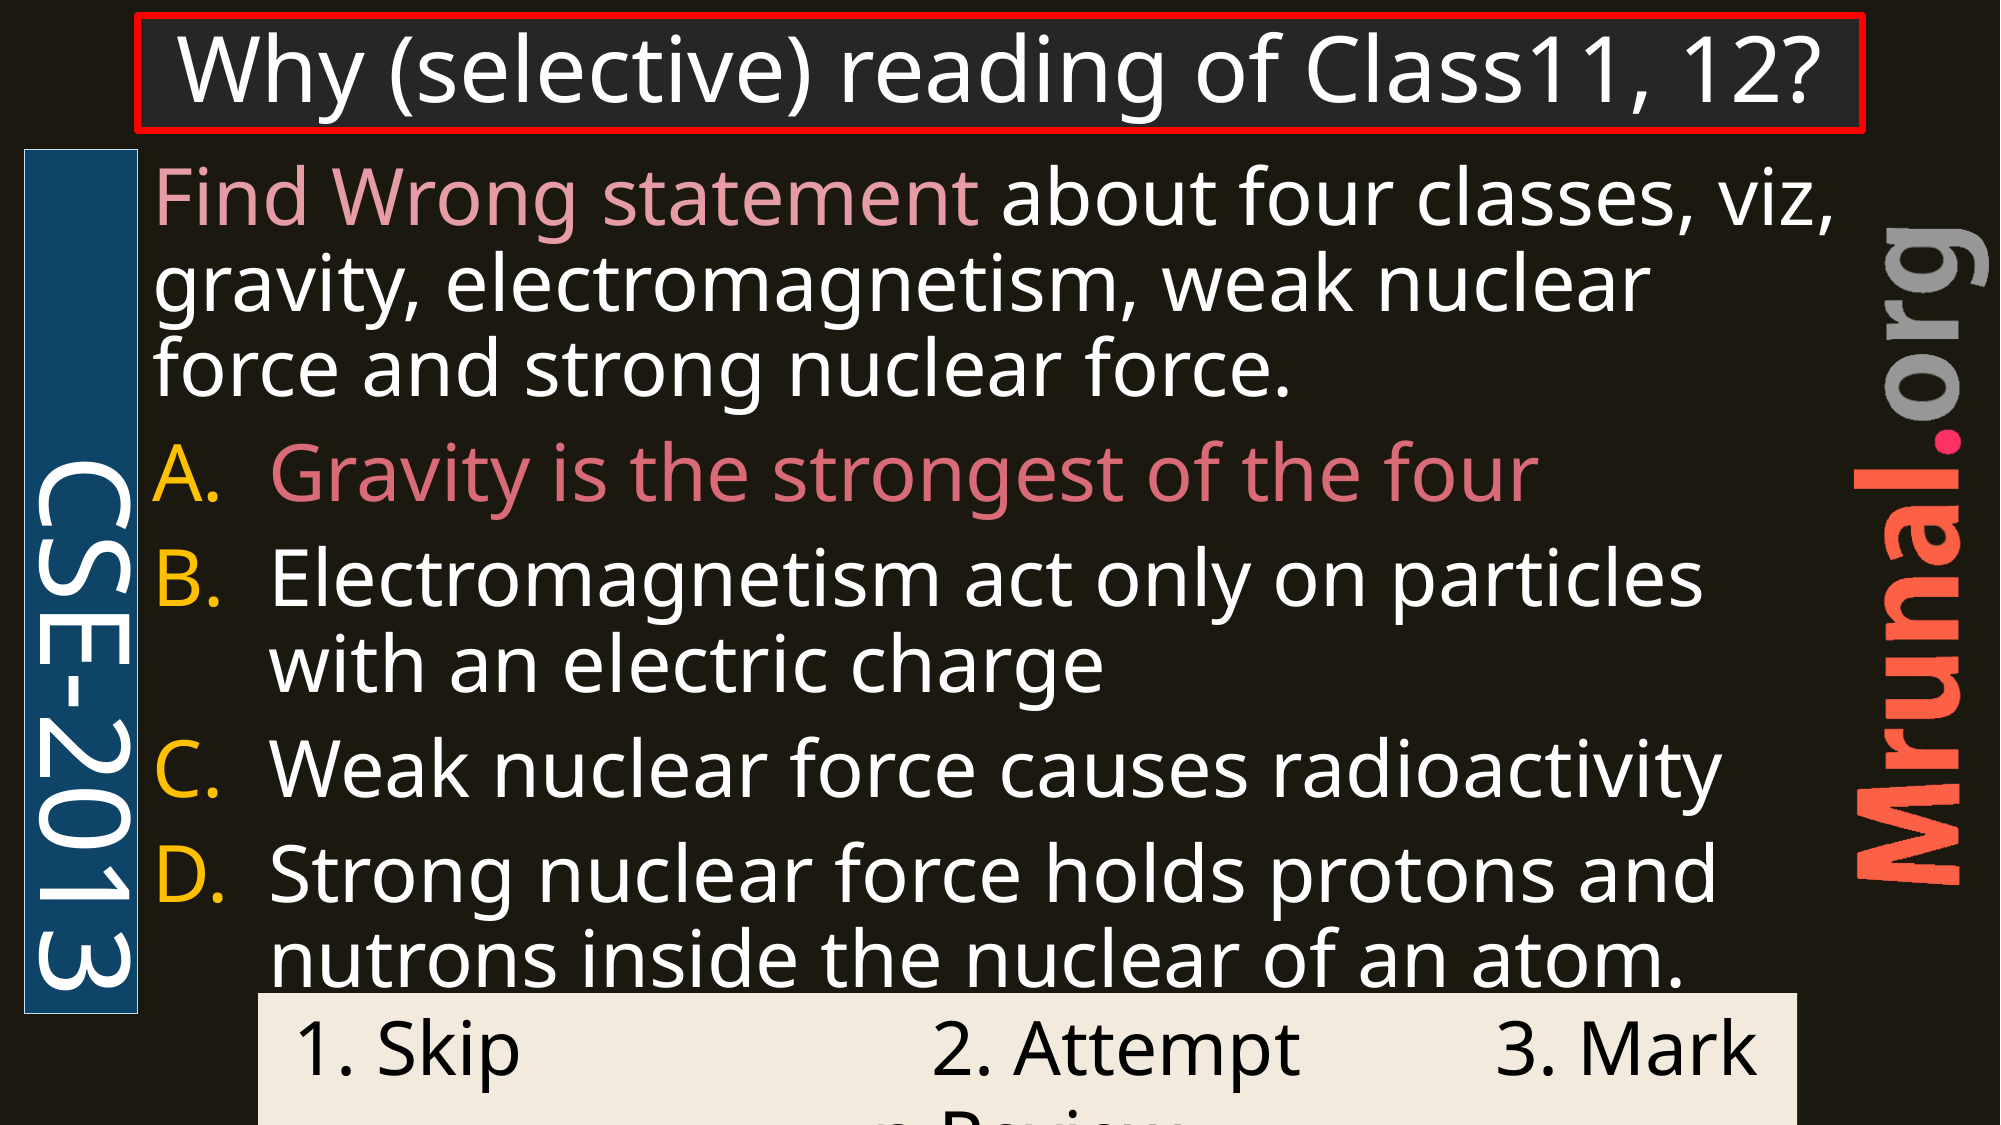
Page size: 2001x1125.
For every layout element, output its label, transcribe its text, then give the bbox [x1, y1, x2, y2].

picture [1863, 223, 2000, 894]
list CSE-2013 [24, 149, 138, 1014]
title Why (selective) reading of Class11, 12? [134, 12, 1866, 134]
list Find Wrong statement about four classes, viz, gravity, electromagnetism, weak nuclear force and strong nuclear force. Gravity is the strongest of the four Electromagnetism act only on particles with an electric charge Weak nuclear force causes radioactivity Strong nuclear force holds protons and nutrons inside the nuclear of an atom. [138, 149, 1863, 1014]
